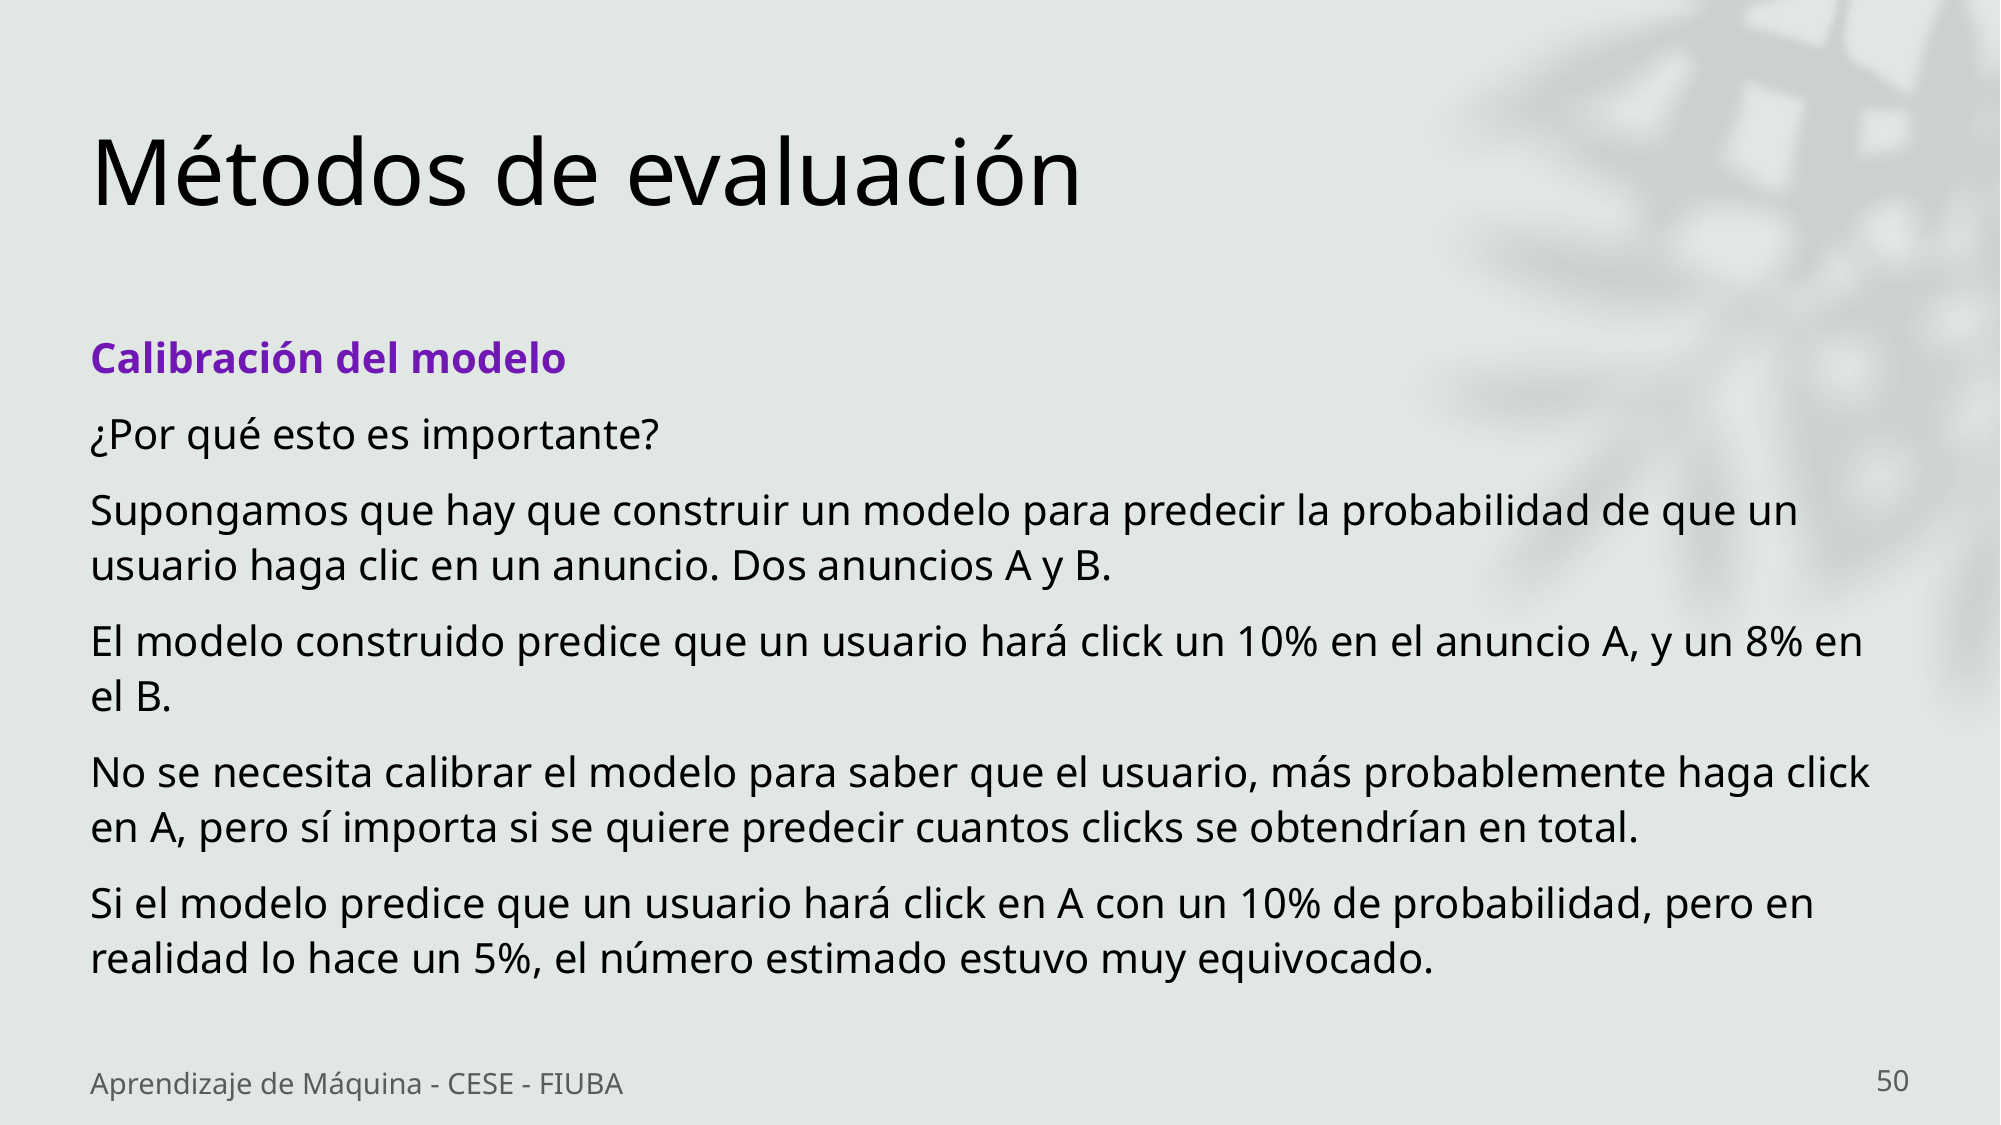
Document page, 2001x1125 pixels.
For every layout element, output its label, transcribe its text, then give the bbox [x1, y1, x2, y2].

list Calibración del modelo ¿Por qué esto es importante? Supongamos que hay que construir un modelo para predecir la probabilidad de que un usuario haga clic en un anuncio. Dos anuncios A y B. El modelo construido predice que un usuario hará click un 10% en el anuncio A, y un 8% en el B. No se necesita calibrar el modelo para saber que el usuario, más probablemente haga click en A, pero sí importa si se quiere predecir cuantos clicks se obtendrían en total. Si el modelo predice que un usuario hará click en A con un 10% de probabilidad, pero en realidad lo hace un 5%, el número estimado estuvo muy equivocado. [75, 319, 1925, 1009]
footer Aprendizaje de Máquina - CESE - FIUBA [75, 1052, 751, 1113]
slide_number 50 [1474, 1052, 1925, 1113]
title Métodos de evaluación [75, 60, 1863, 278]
